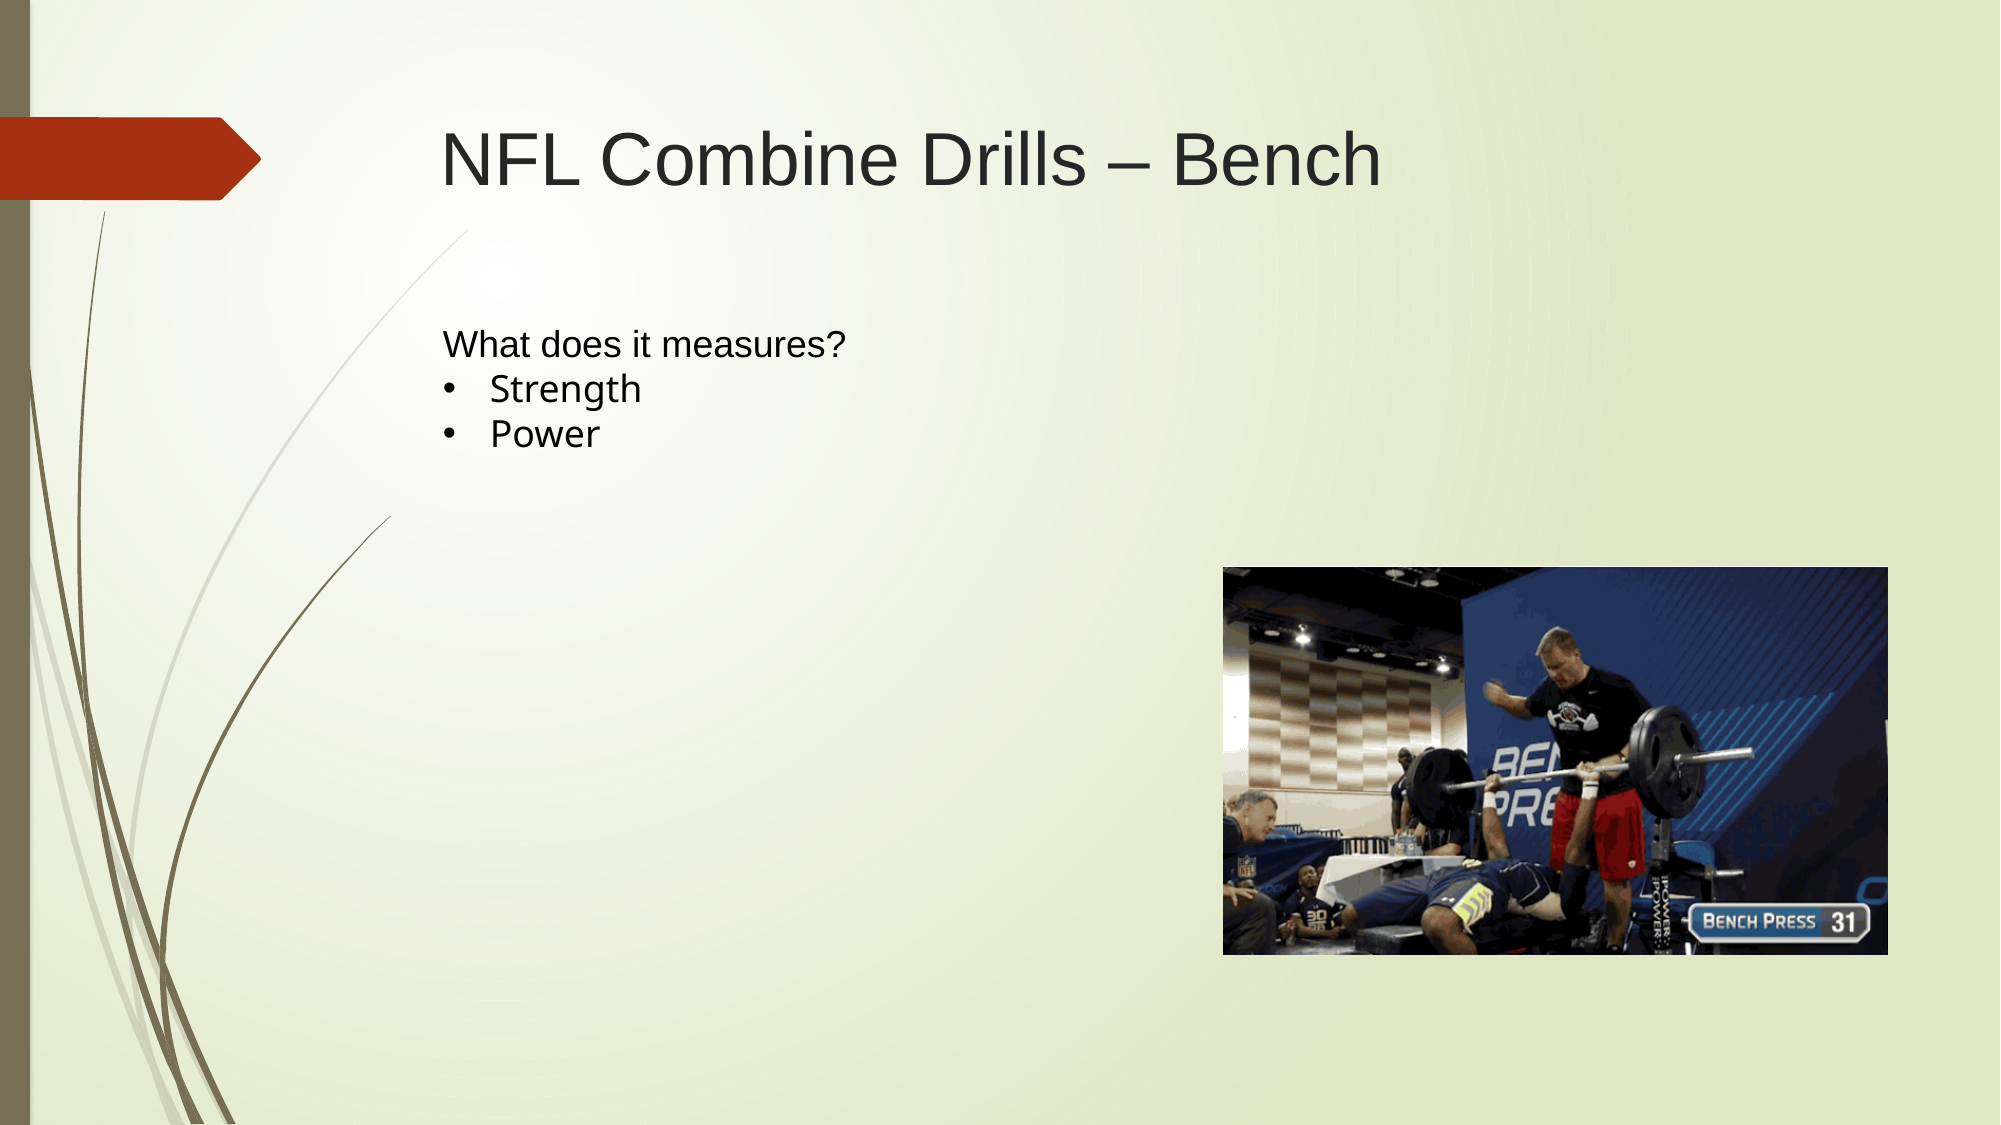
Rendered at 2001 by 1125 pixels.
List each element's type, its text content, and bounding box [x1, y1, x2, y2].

title NFL Combine Drills – Bench [425, 102, 1888, 313]
picture [1223, 566, 1888, 955]
text_box What does it measures? Strength Power [428, 312, 1903, 463]
